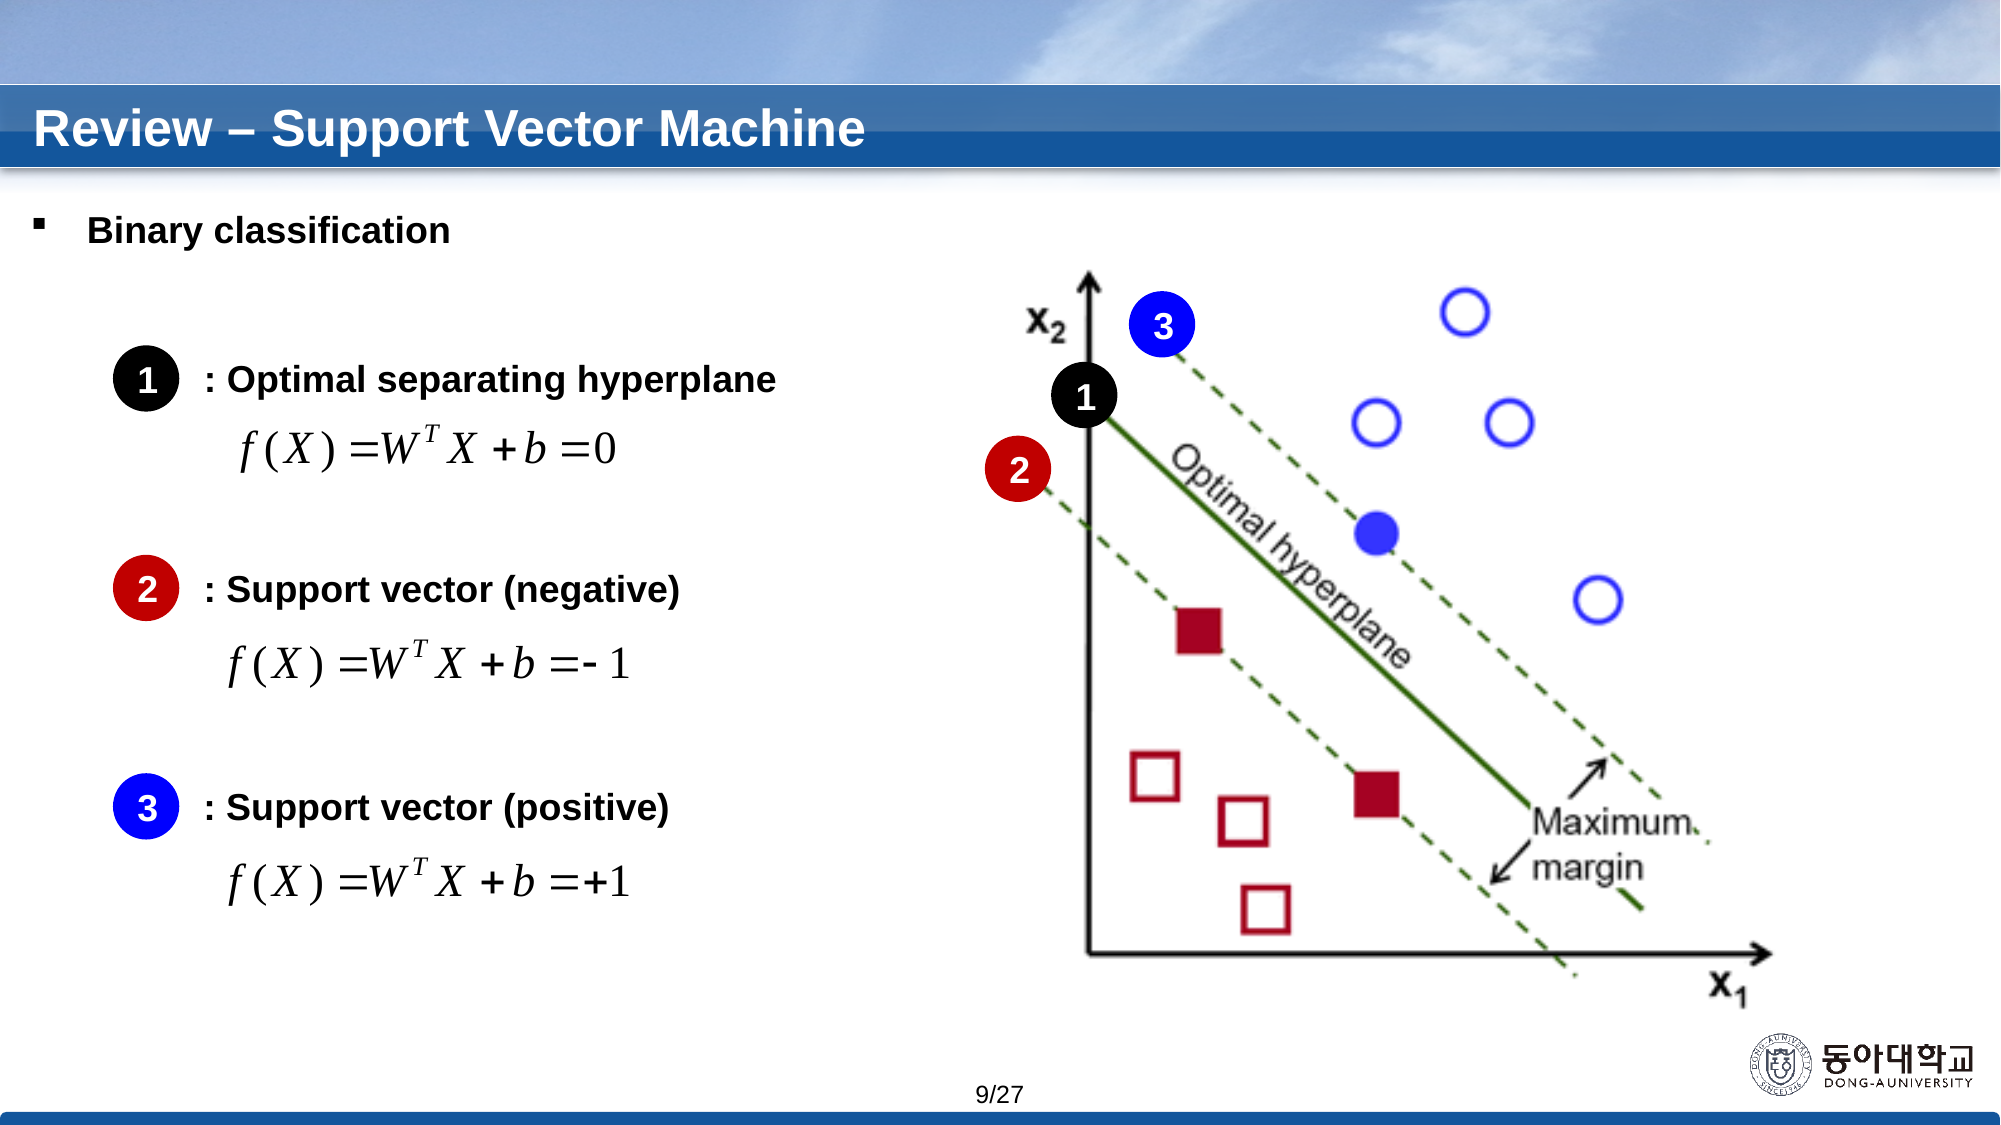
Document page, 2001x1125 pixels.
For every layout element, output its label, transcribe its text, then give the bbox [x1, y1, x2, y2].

text_box 2 [983, 434, 1022, 504]
text_box : Support vector (negative) [188, 557, 696, 618]
picture [0, 85, 2000, 167]
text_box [224, 412, 623, 483]
text_box 3 [111, 772, 181, 841]
picture [1022, 266, 1778, 1012]
text_box 2 [111, 553, 181, 623]
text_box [212, 846, 635, 916]
text_box Review – Support Vector Machine [19, 87, 1870, 165]
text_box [212, 628, 635, 699]
text_box : Optimal separating hyperplane [189, 348, 793, 408]
text_box 1 [111, 344, 181, 413]
text_box 2 [0, 0, 2000, 84]
text_box Binary classification [15, 176, 467, 259]
picture [1742, 1024, 1983, 1110]
text_box : Support vector (positive) [188, 775, 686, 836]
